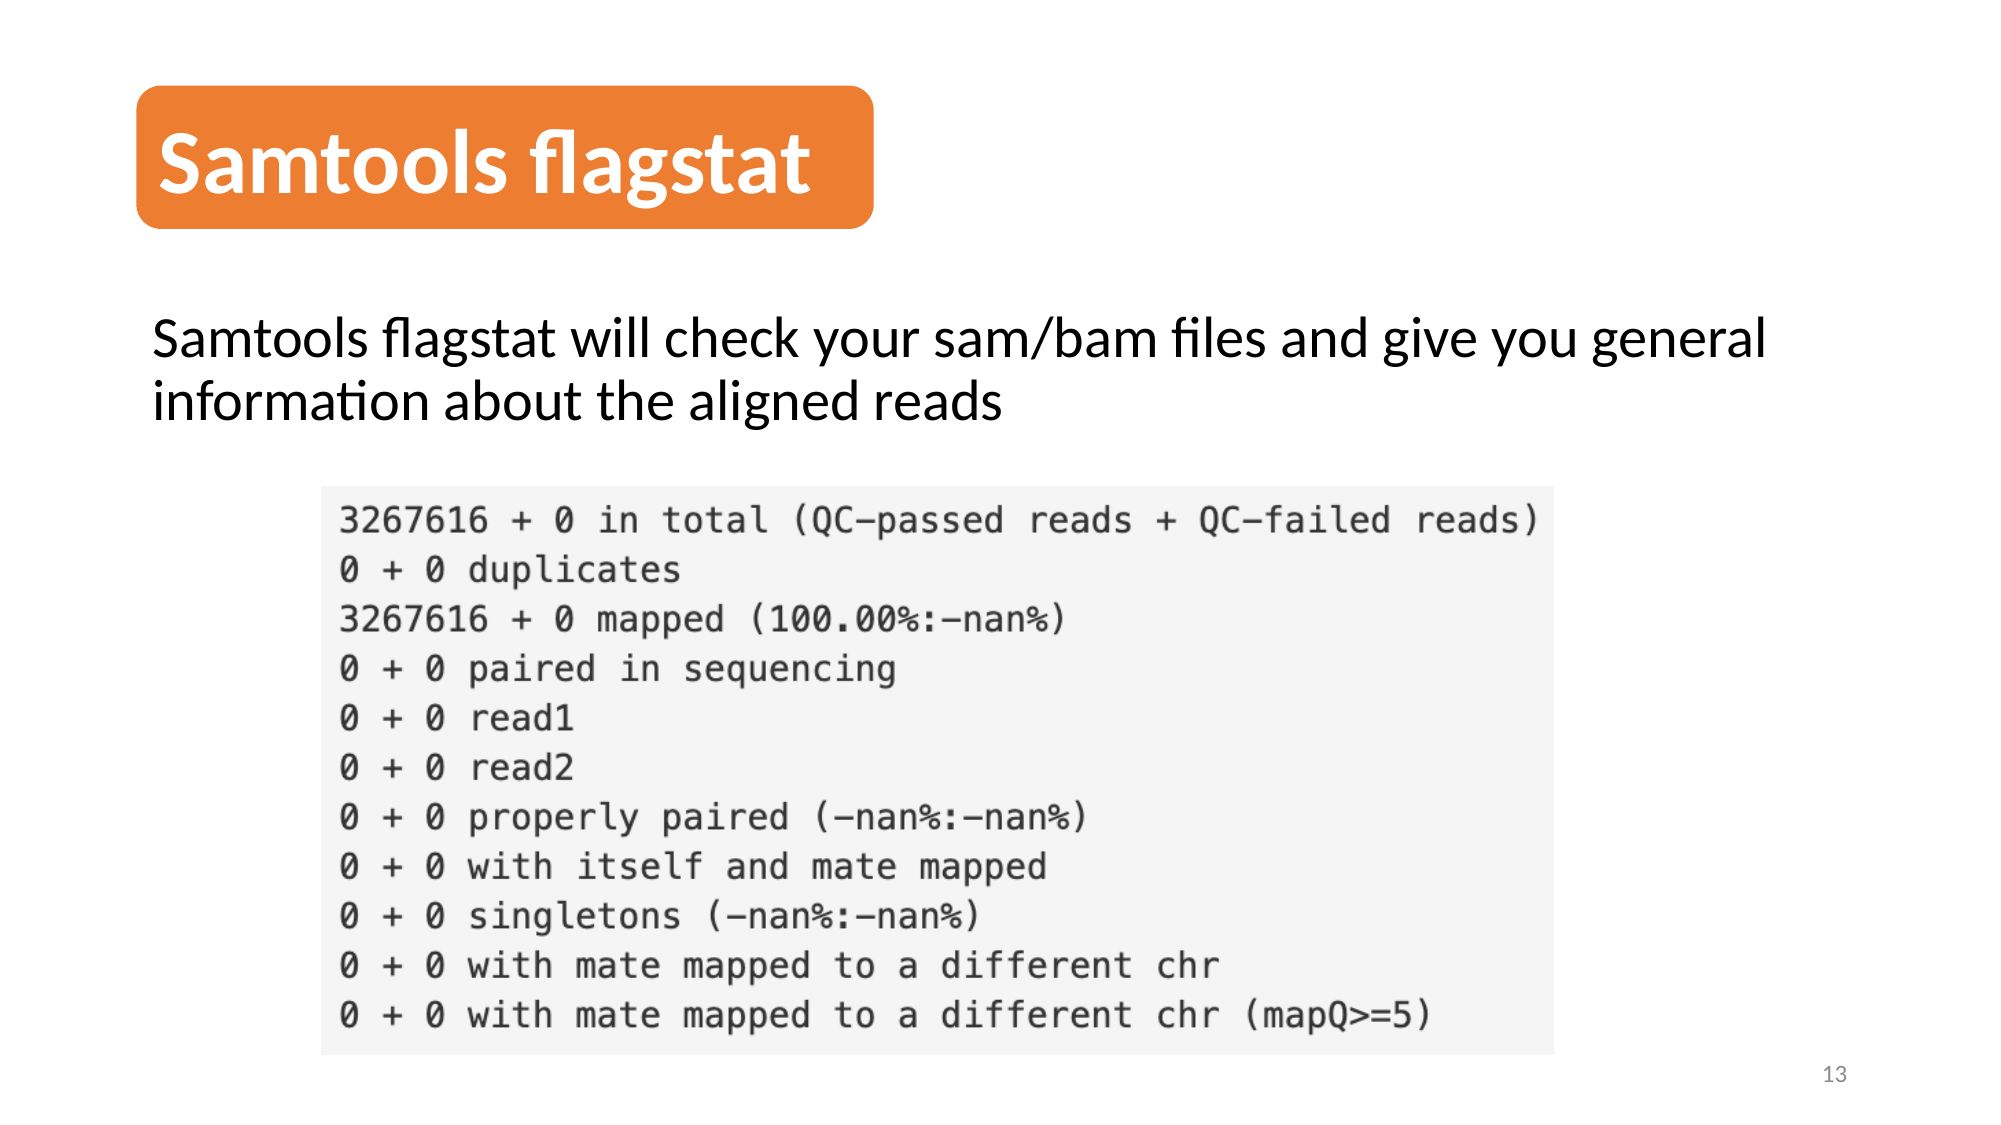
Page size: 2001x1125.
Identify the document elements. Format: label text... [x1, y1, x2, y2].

list Samtools flagstat will check your sam/bam files and give you general information about the aligned reads [137, 299, 1863, 446]
slide_number 13 [1412, 1042, 1863, 1103]
text_box Samtools flagstat [136, 85, 874, 229]
picture [321, 486, 1554, 1055]
